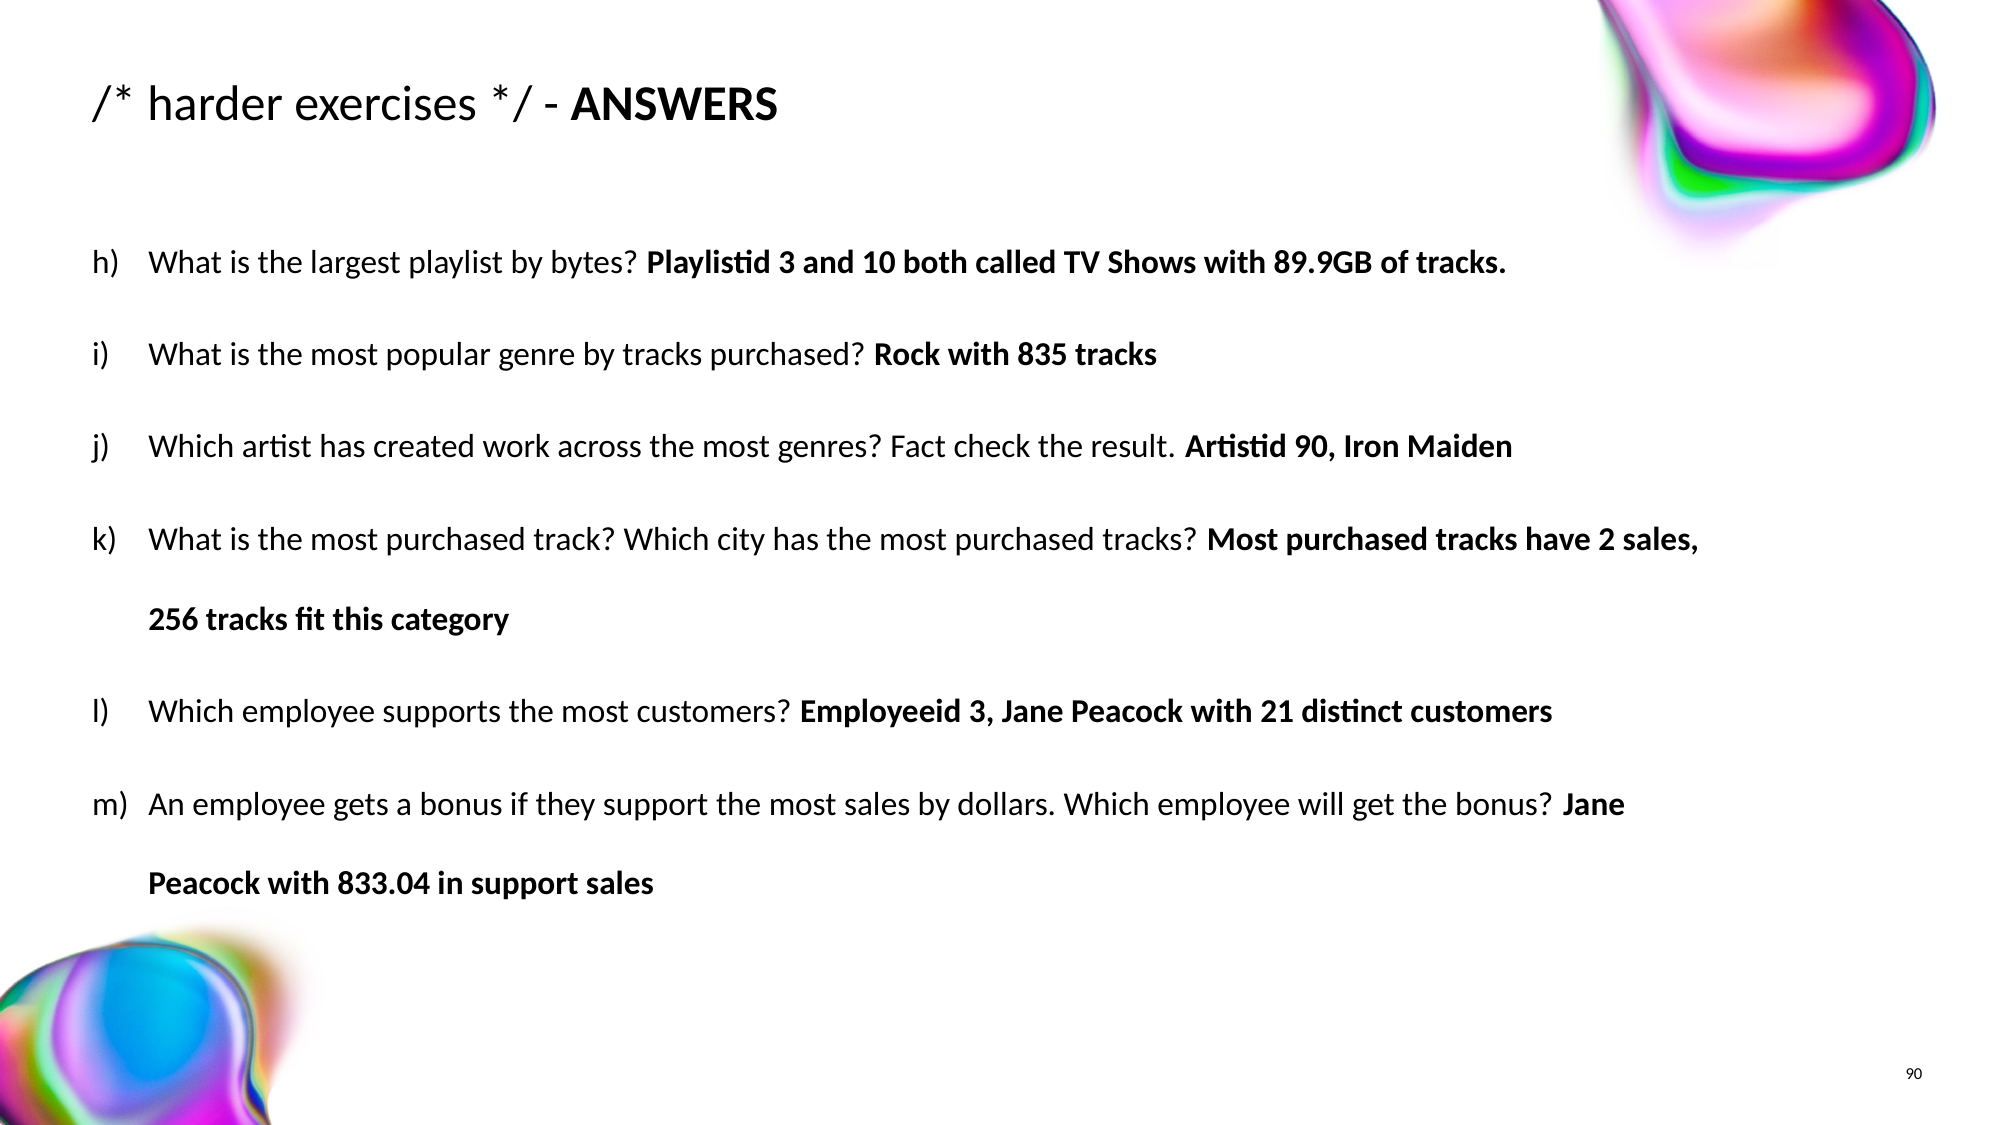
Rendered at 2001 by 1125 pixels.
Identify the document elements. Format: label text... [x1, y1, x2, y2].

list What is the largest playlist by bytes? Playlistid 3 and 10 both called TV Shows with 89.9GB of tracks. What is the most popular genre by tracks purchased? Rock with 835 tracks Which artist has created work across the most genres? Fact check the result. Artistid 90, Iron Maiden What is the most purchased track? Which city has the most purchased tracks? Most purchased tracks have 2 sales, 256 tracks fit this category Which employee supports the most customers? Employeeid 3, Jane Peacock with 21 distinct customers An employee gets a bonus if they support the most sales by dollars. Which employee will get the bonus? Jane Peacock with 833.04 in support sales [92, 200, 1721, 871]
picture [1190, 0, 2000, 269]
title /* harder exercises */ - ANSWERS [92, 70, 1444, 146]
picture [0, 746, 456, 1125]
